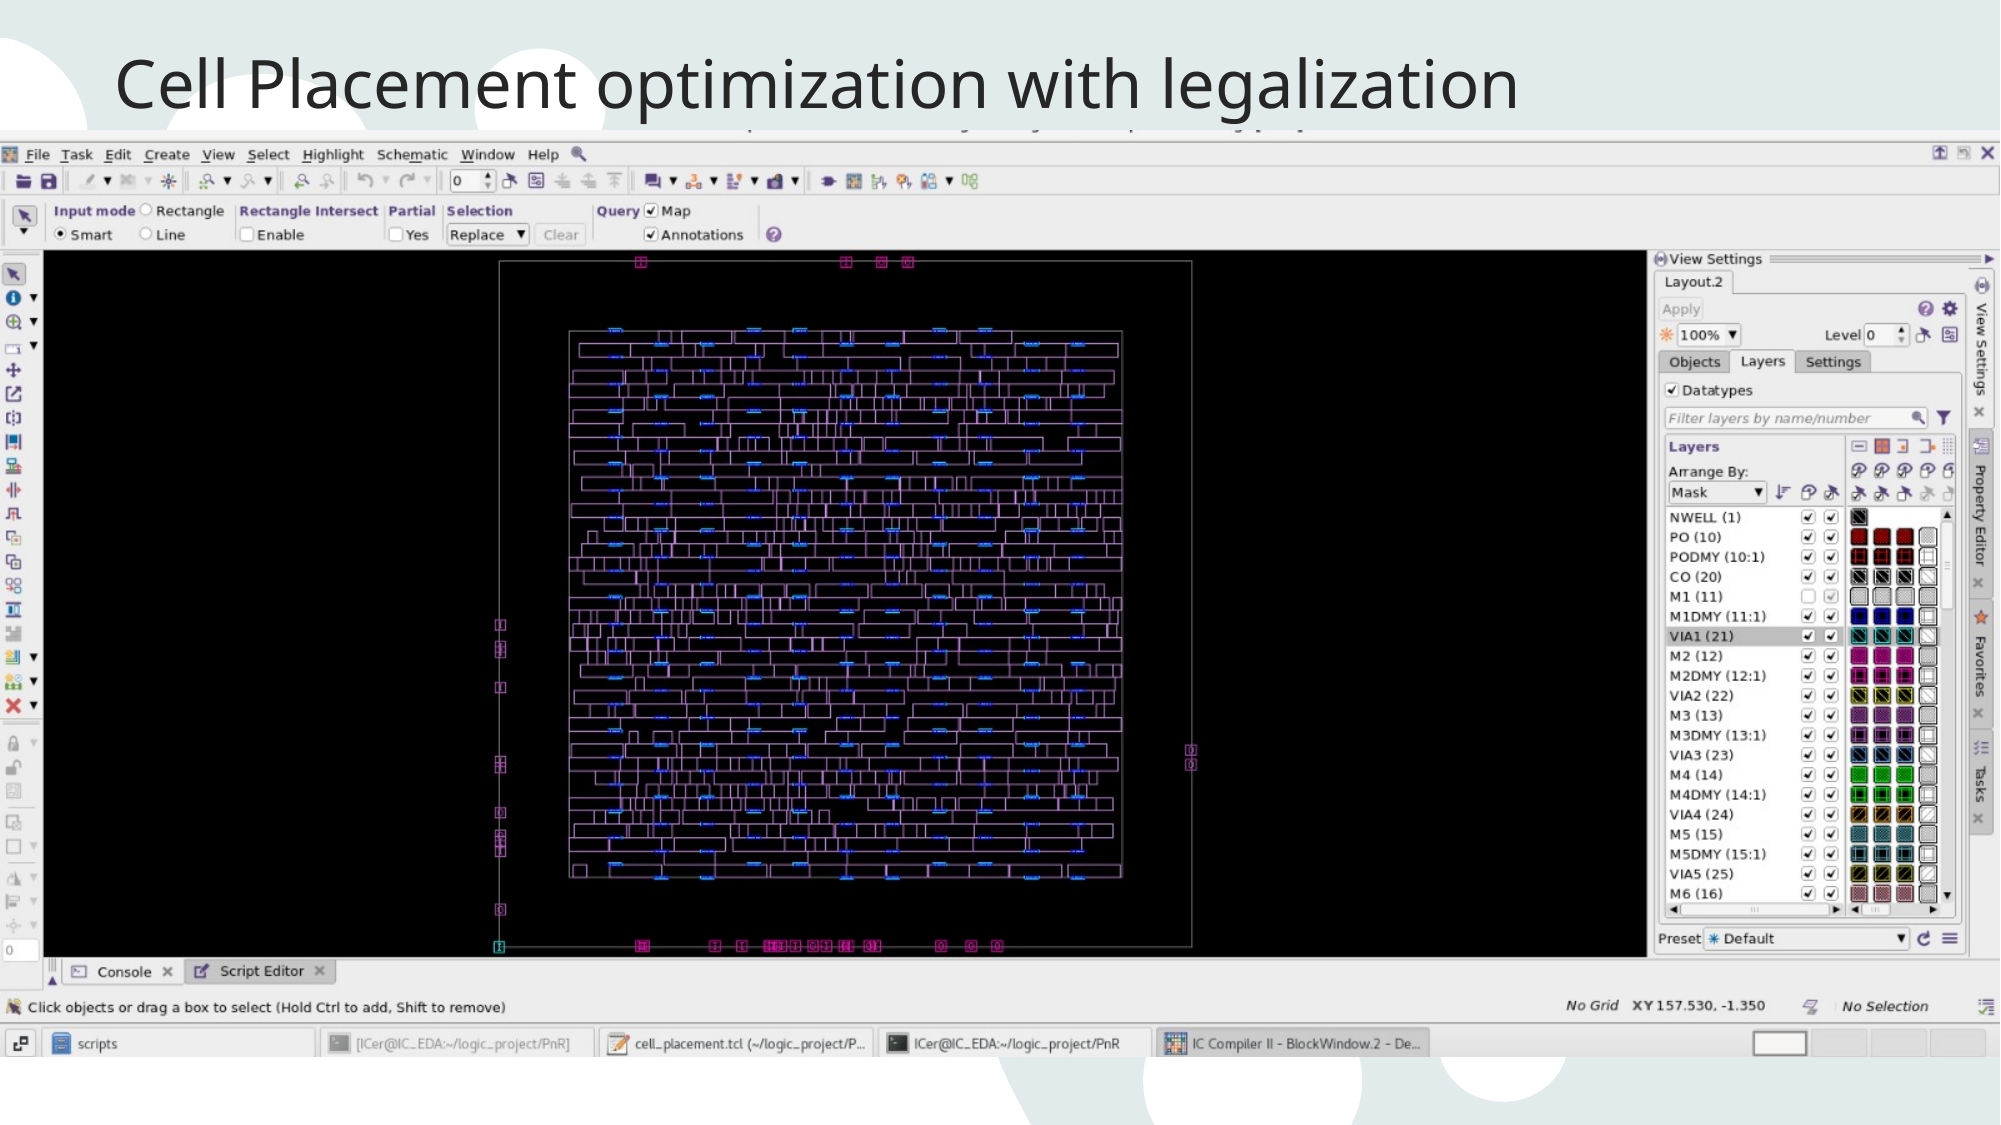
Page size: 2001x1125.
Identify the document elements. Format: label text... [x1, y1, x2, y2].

title Cell Placement optimization with legalization [99, 32, 1900, 130]
picture [0, 130, 2000, 1057]
